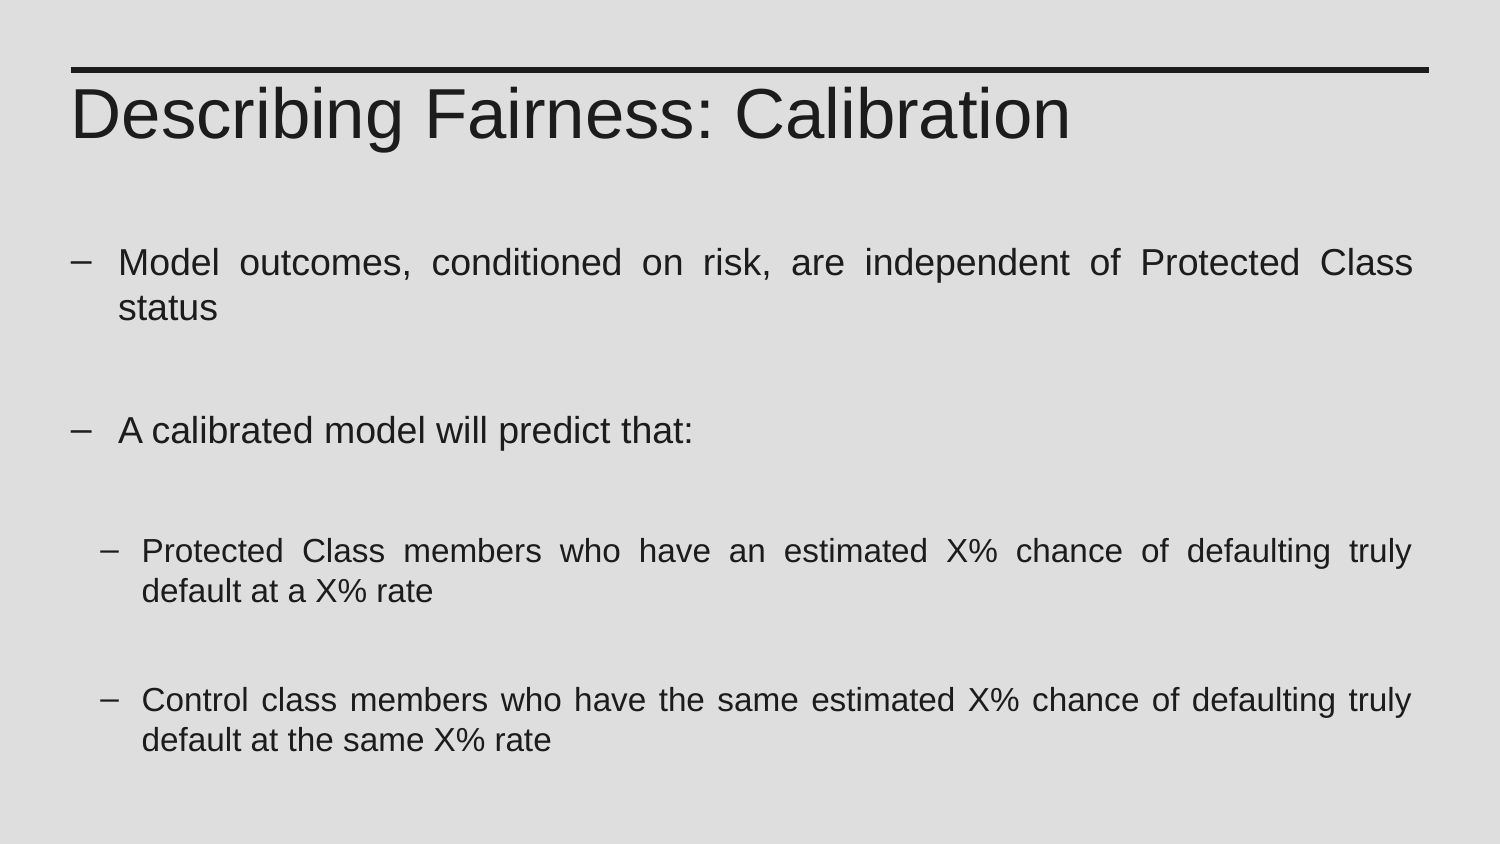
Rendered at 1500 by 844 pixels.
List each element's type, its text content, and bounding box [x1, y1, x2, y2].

list Describing Fairness: Calibration [70, 67, 1430, 183]
list Model outcomes, conditioned on risk, are independent of Protected Class status A calibrated model will predict that: Protected Class members who have an estimated X% chance of defaulting truly default at a X% rate Control class members who have the same estimated X% chance of defaulting truly default at the same X% rate [70, 237, 1414, 713]
